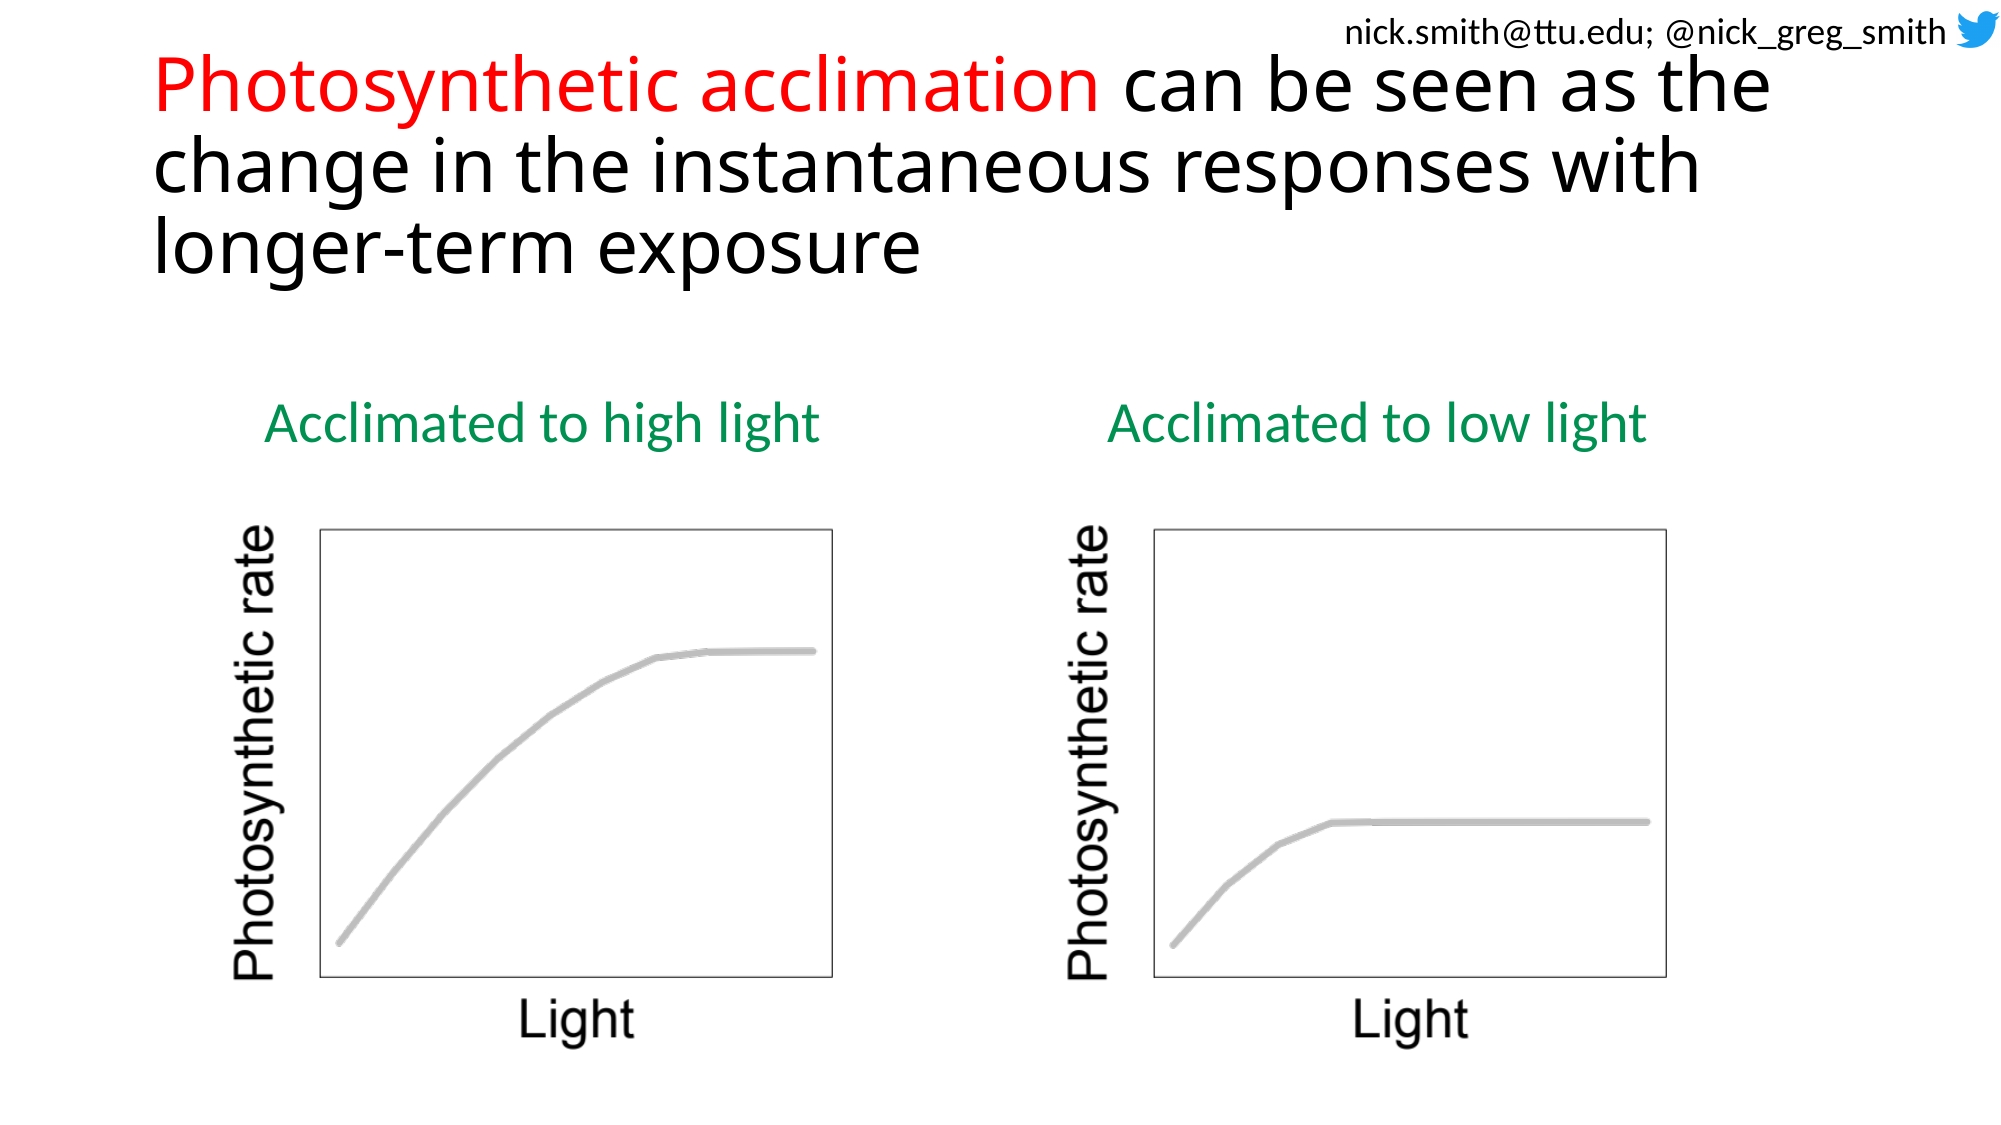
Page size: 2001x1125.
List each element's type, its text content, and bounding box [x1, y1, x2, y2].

text_box Acclimated to low light [1093, 377, 1664, 420]
title Photosynthetic acclimation can be seen as the change in the instantaneous responses with longer-term exposure [137, 59, 1863, 278]
picture [979, 420, 1730, 1125]
picture [146, 420, 897, 1125]
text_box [1325, 0, 2000, 60]
text_box Acclimated to high light [249, 377, 837, 420]
